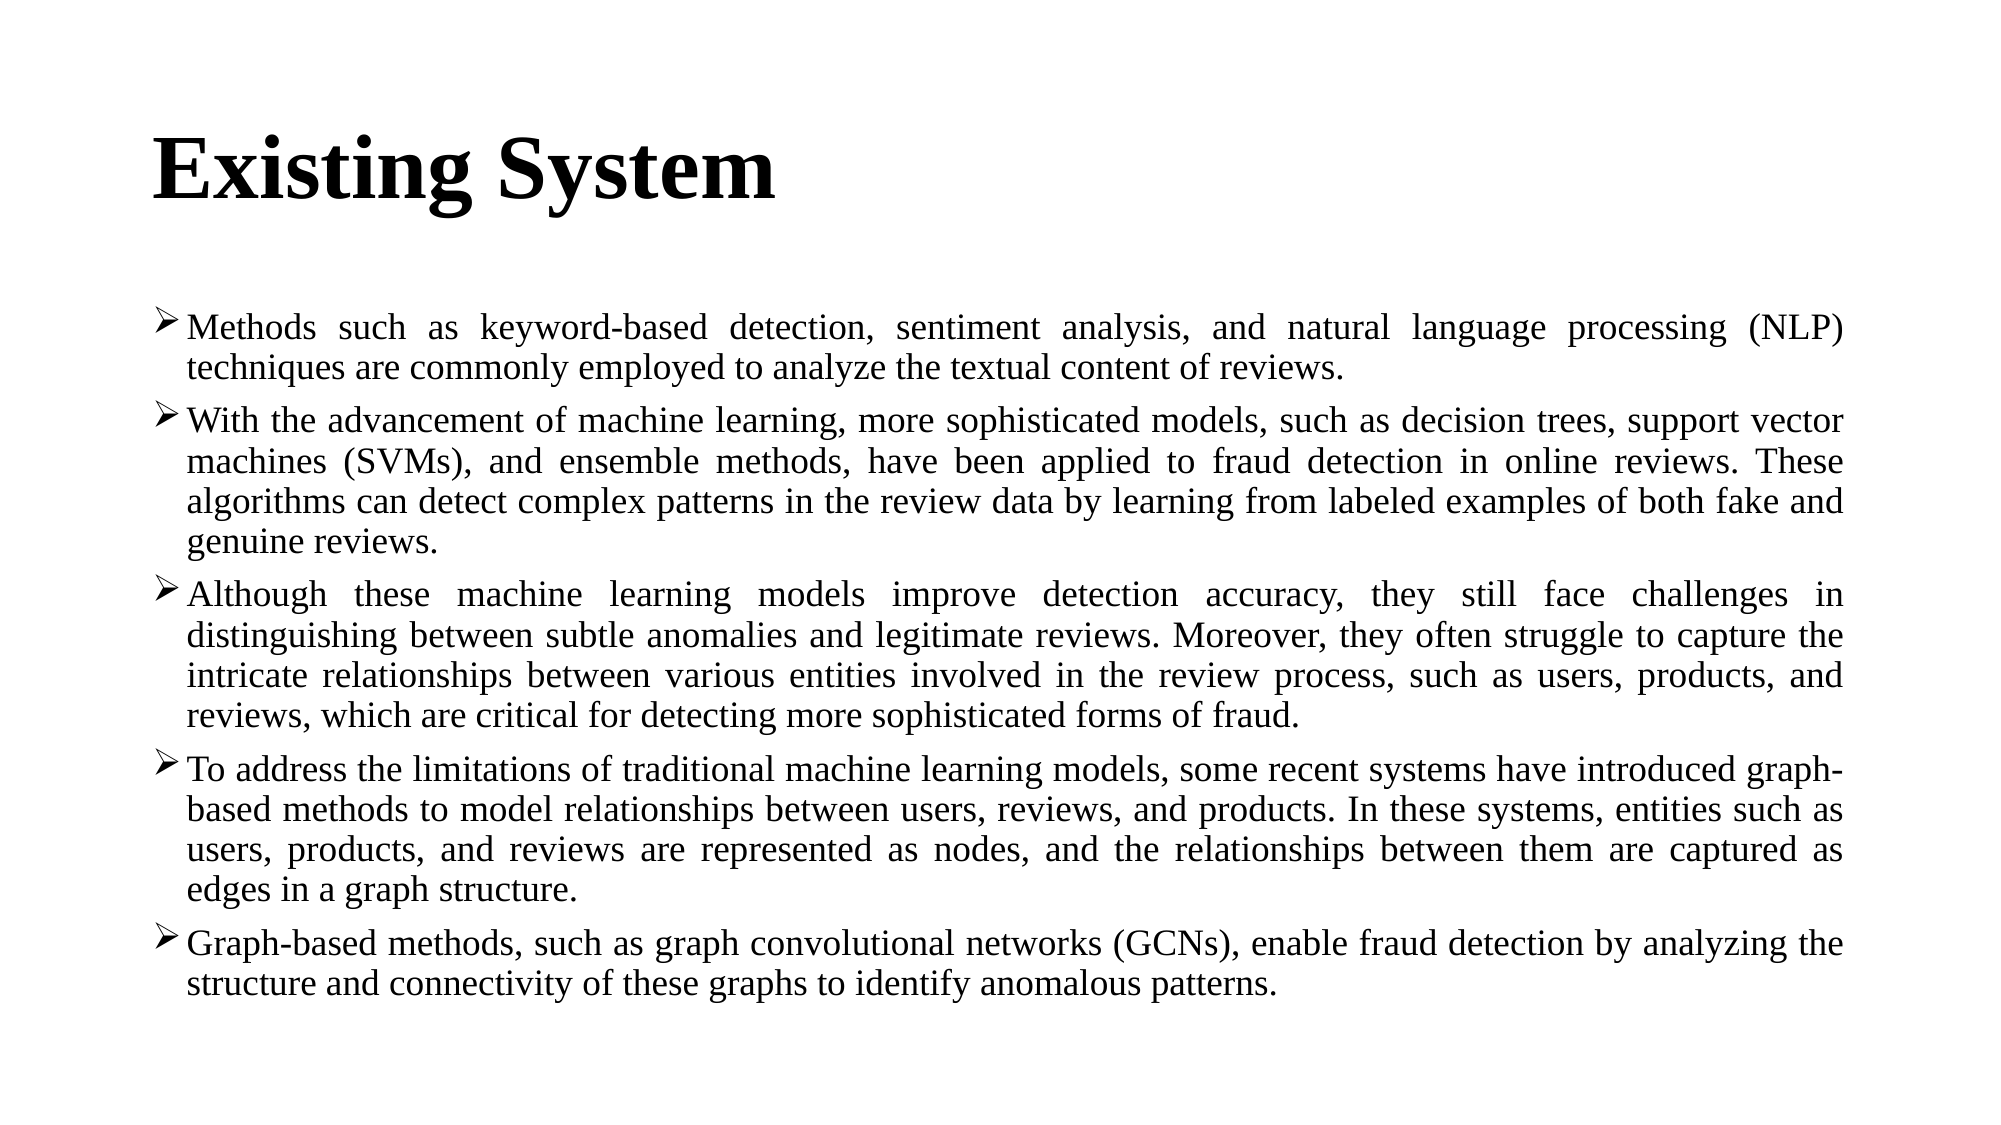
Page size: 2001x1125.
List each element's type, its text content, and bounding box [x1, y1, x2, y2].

list Methods such as keyword-based detection, sentiment analysis, and natural language processing (NLP) techniques are commonly employed to analyze the textual content of reviews. With the advancement of machine learning, more sophisticated models, such as decision trees, support vector machines (SVMs), and ensemble methods, have been applied to fraud detection in online reviews. These algorithms can detect complex patterns in the review data by learning from labeled examples of both fake and genuine reviews. Although these machine learning models improve detection accuracy, they still face challenges in distinguishing between subtle anomalies and legitimate reviews. Moreover, they often struggle to capture the intricate relationships between various entities involved in the review process, such as users, products, and reviews, which are critical for detecting more sophisticated forms of fraud. To address the limitations of traditional machine learning models, some recent systems have introduced graph-based methods to model relationships between users, reviews, and products. In these systems, entities such as users, products, and reviews are represented as nodes, and the relationships between them are captured as edges in a graph structure. Graph-based methods, such as graph convolutional networks (GCNs), enable fraud detection by analyzing the structure and connectivity of these graphs to identify anomalous patterns. [137, 299, 1863, 1014]
title Existing System [137, 59, 1863, 278]
